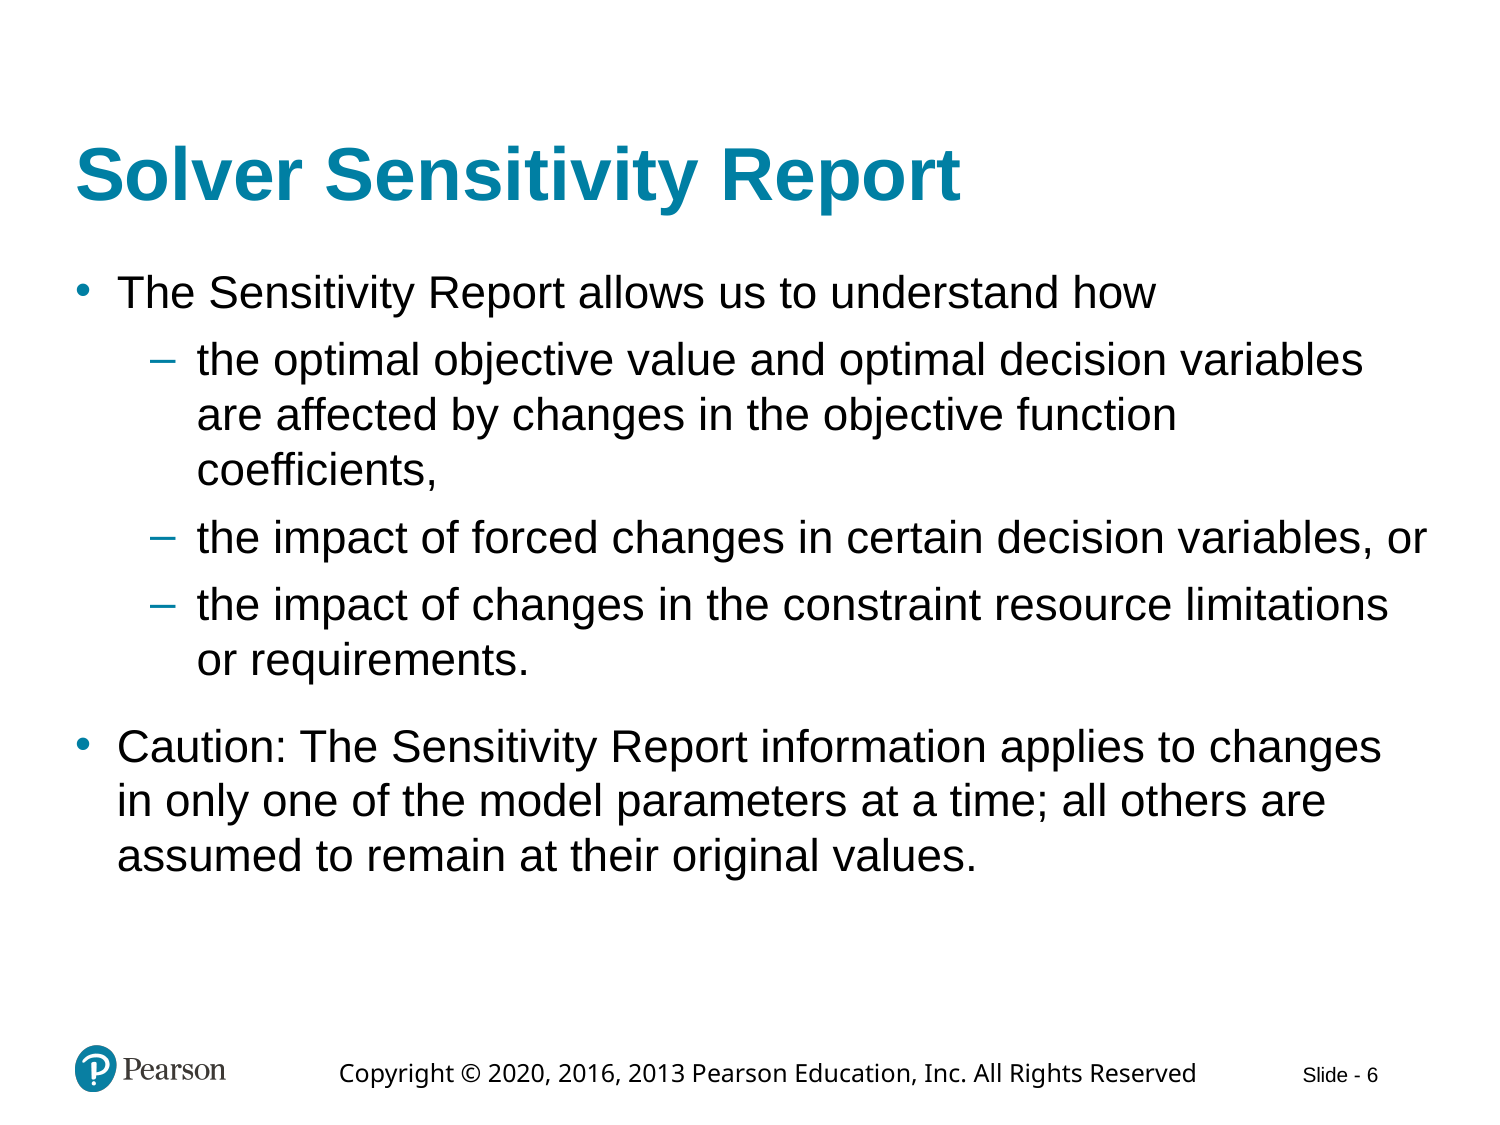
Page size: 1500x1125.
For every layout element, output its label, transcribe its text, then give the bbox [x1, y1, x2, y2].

picture [101, 1045, 226, 1092]
title Solver Sensitivity Report [75, 35, 1432, 216]
picture [75, 1045, 90, 1061]
picture [83, 1054, 109, 1079]
picture [75, 1078, 86, 1092]
list The Sensitivity Report allows us to understand how the optimal objective value and optimal decision variables are affected by changes in the objective function coefficients, the impact of forced changes in certain decision variables, or the impact of changes in the constraint resource limitations or requirements. Caution: The Sensitivity Report information applies to changes in only one of the model parameters at a time; all others are assumed to remain at their original values. [75, 262, 1432, 993]
